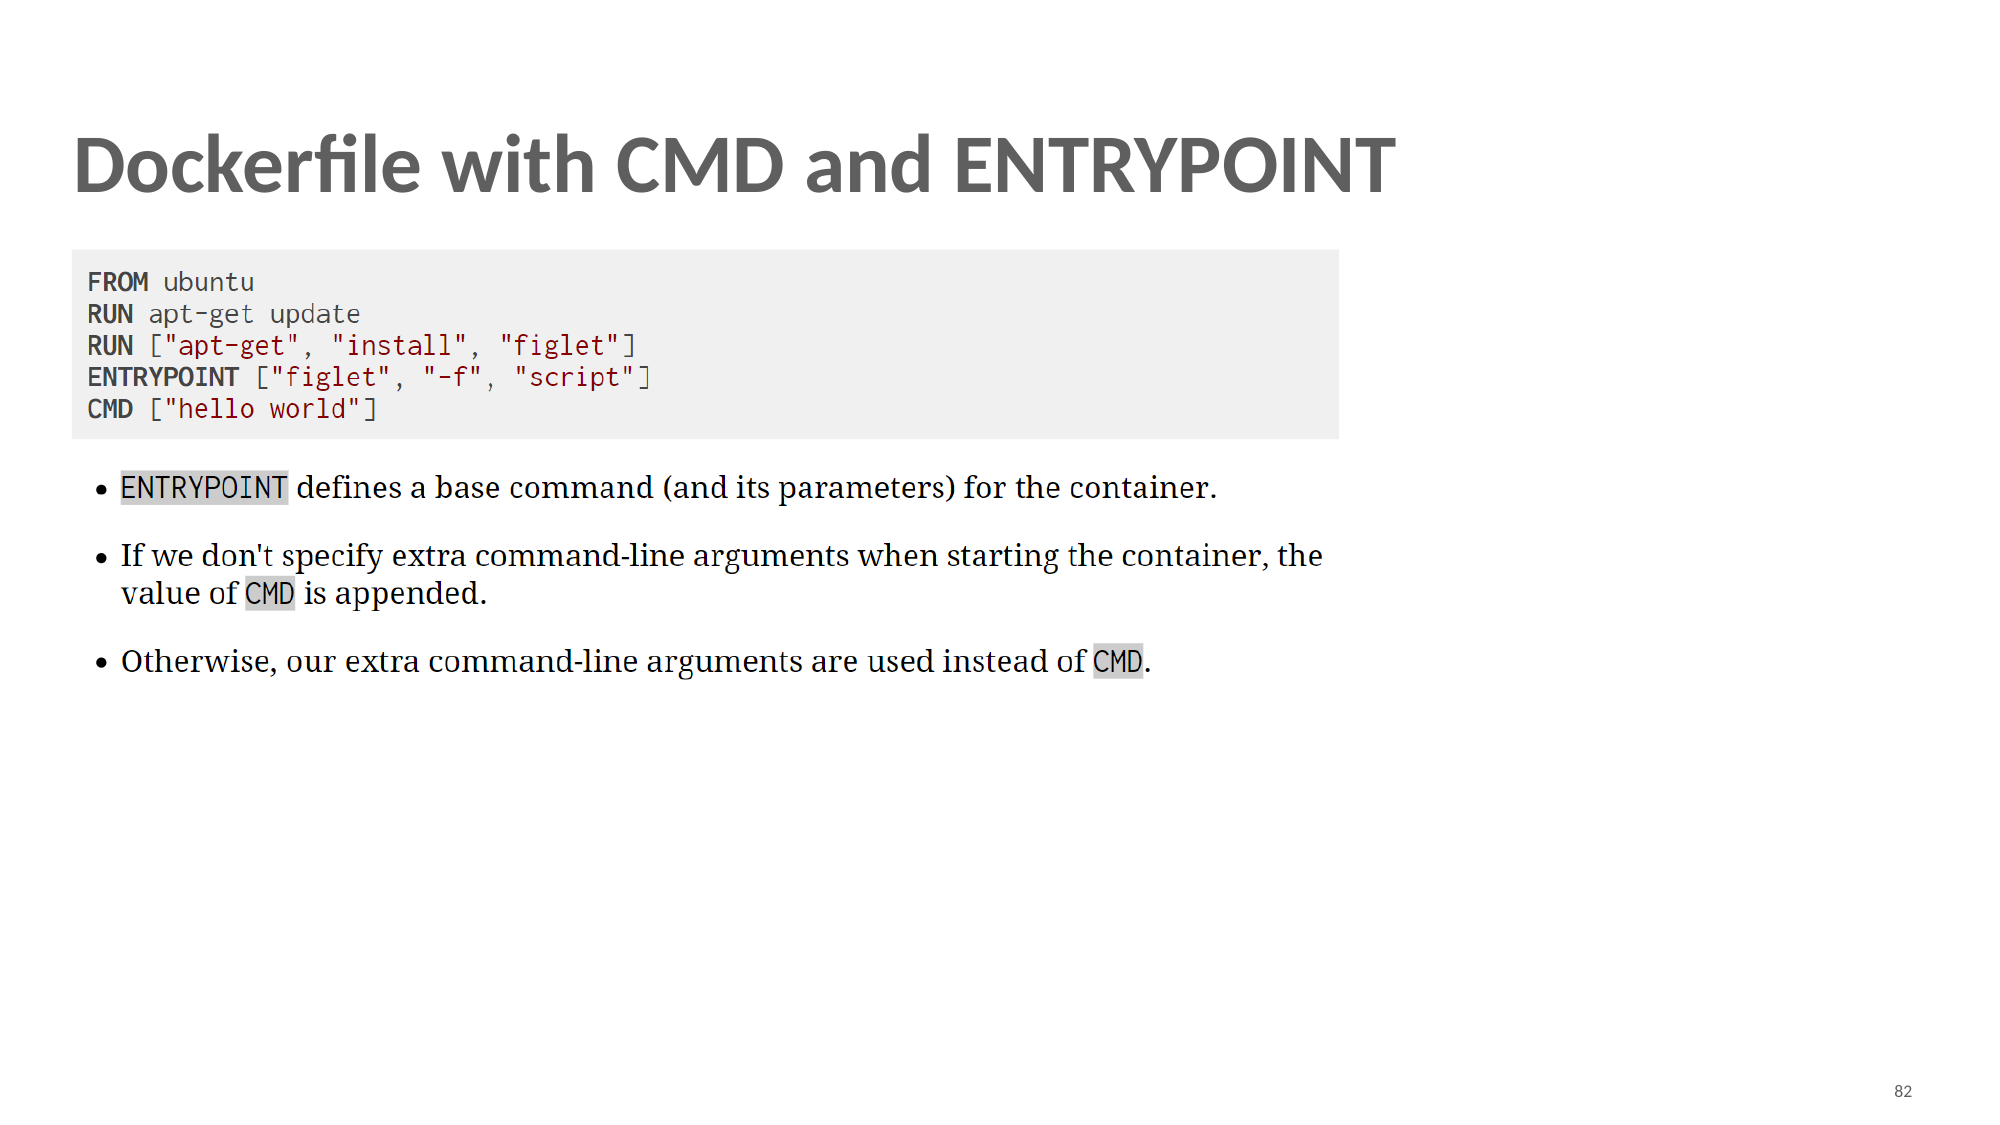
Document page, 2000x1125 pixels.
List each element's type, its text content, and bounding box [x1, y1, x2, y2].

slide_number 82 [1849, 1075, 1913, 1106]
picture [66, 240, 1339, 703]
title Dockerfile with CMD and ENTRYPOINT [73, 62, 1562, 209]
